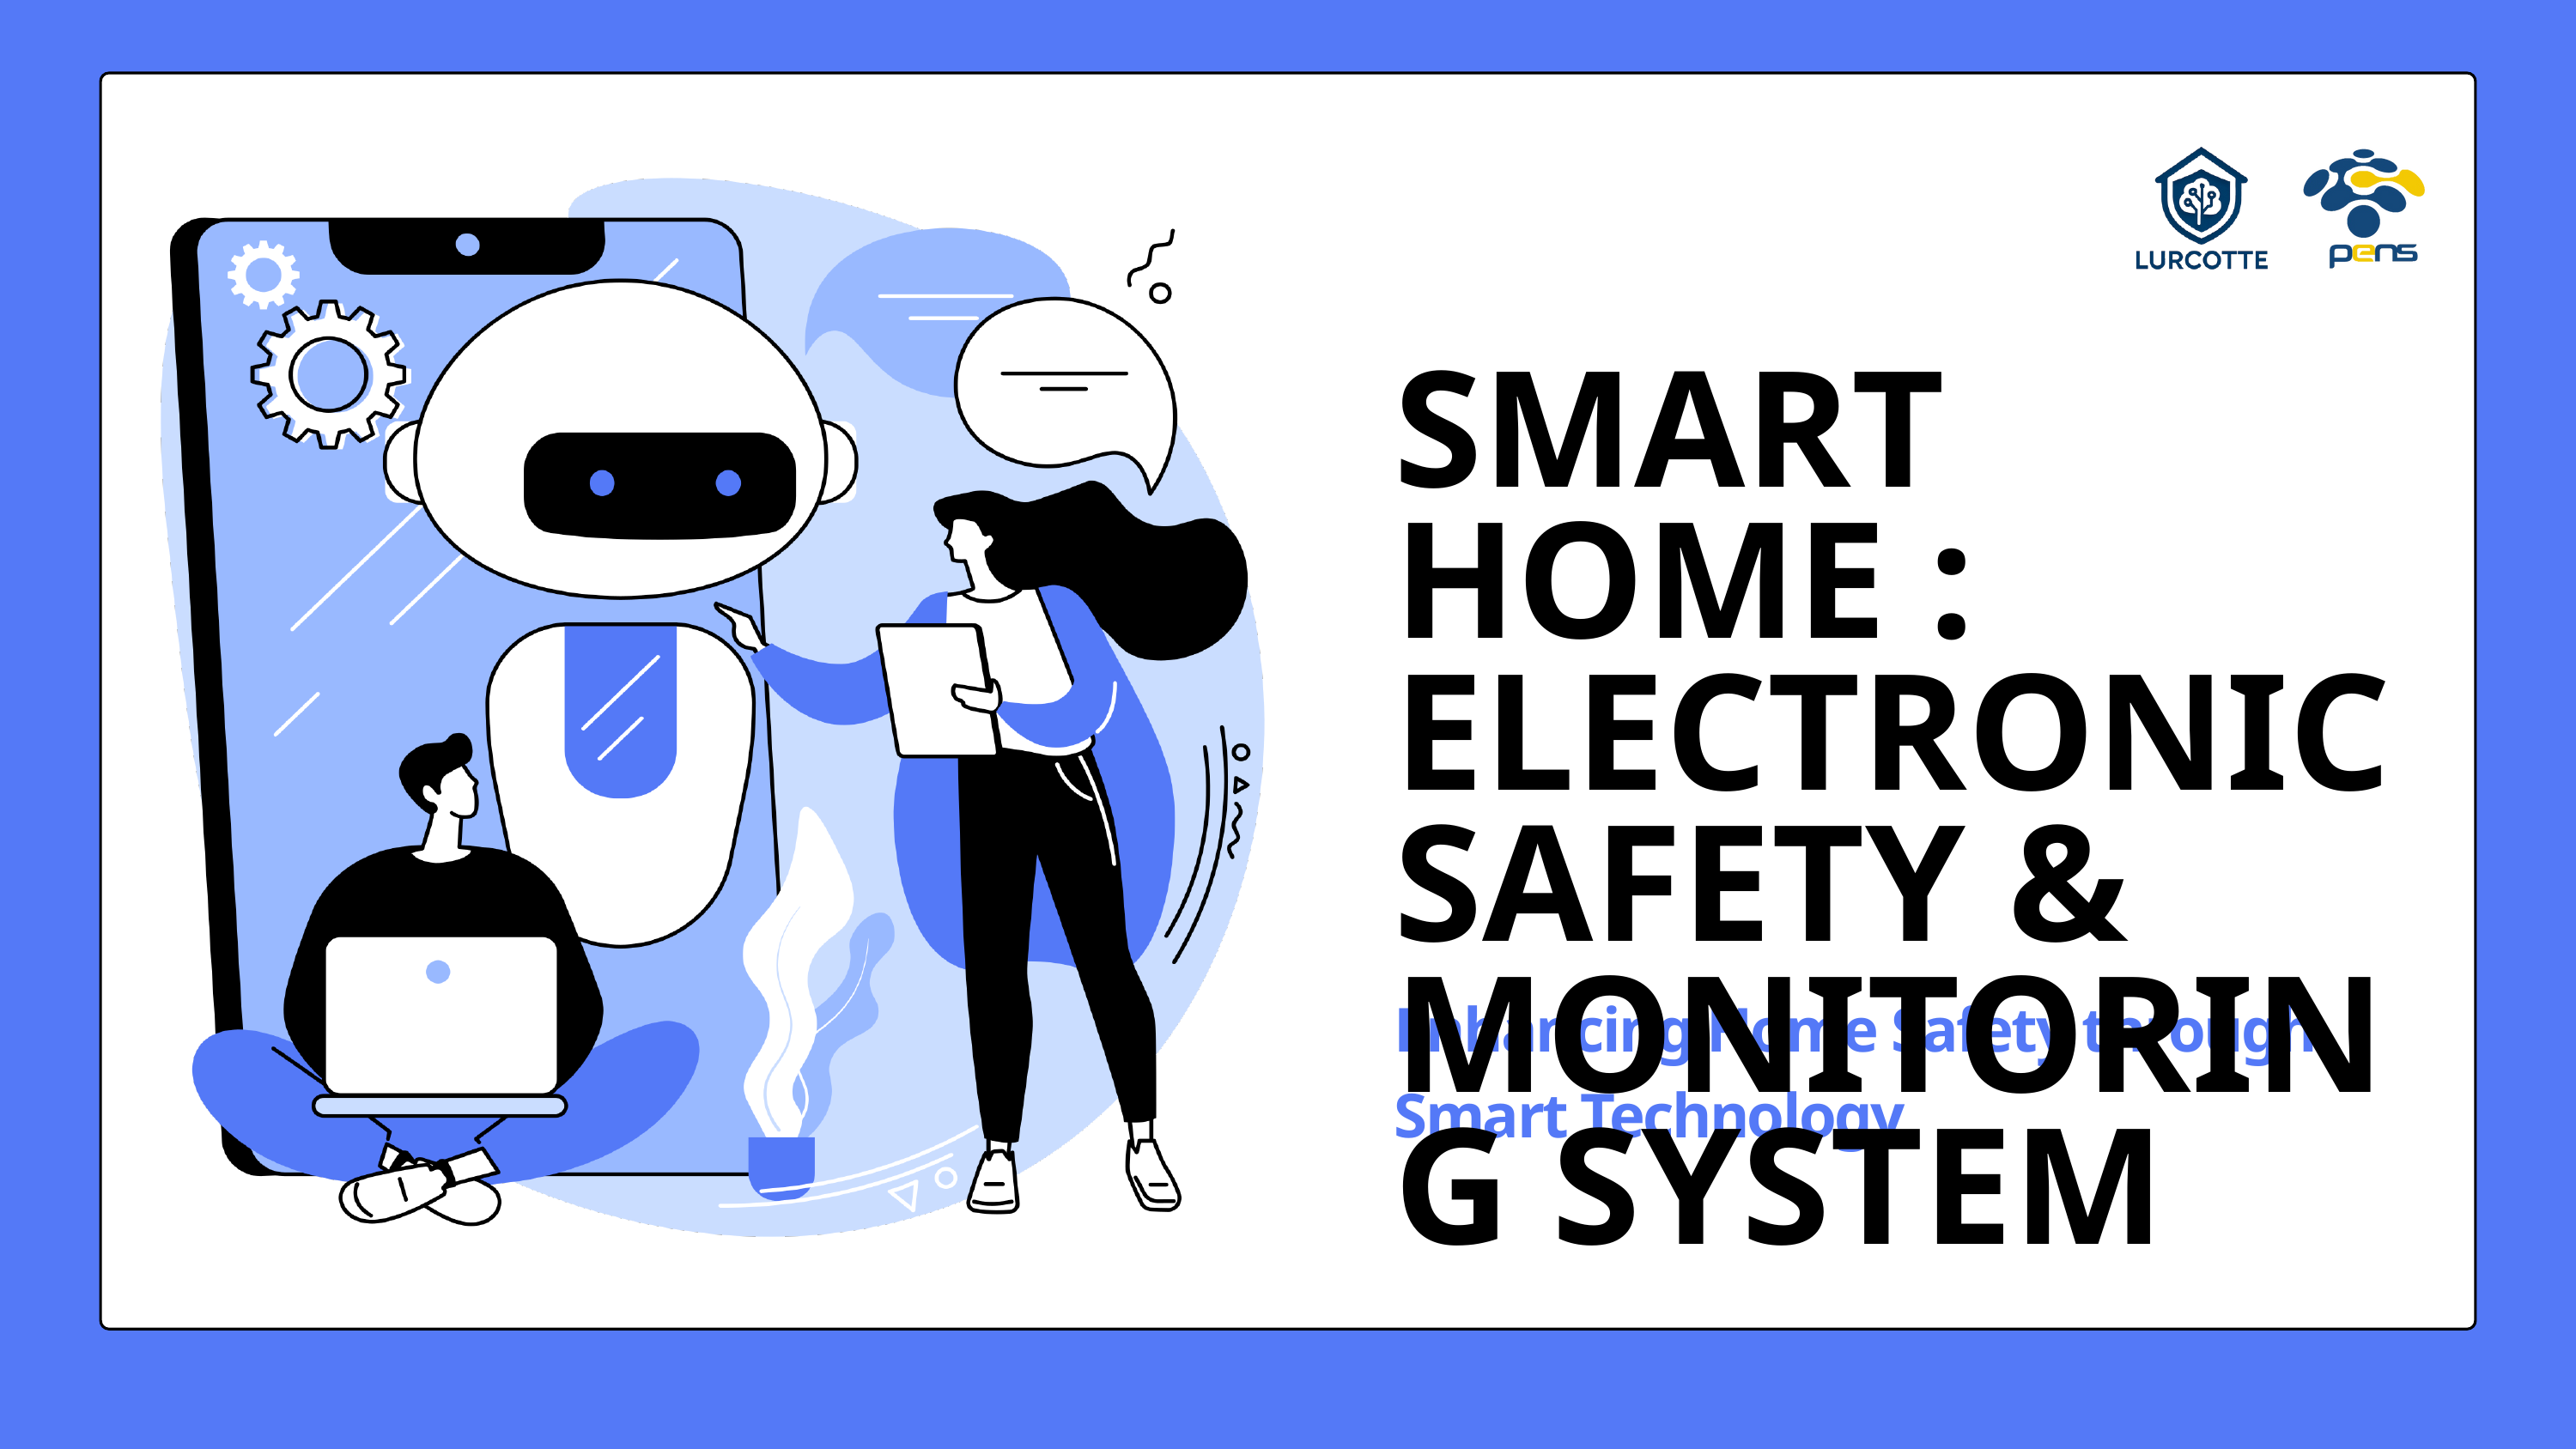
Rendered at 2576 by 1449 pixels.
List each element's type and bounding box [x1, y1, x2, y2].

text_box [100, 72, 2476, 1330]
